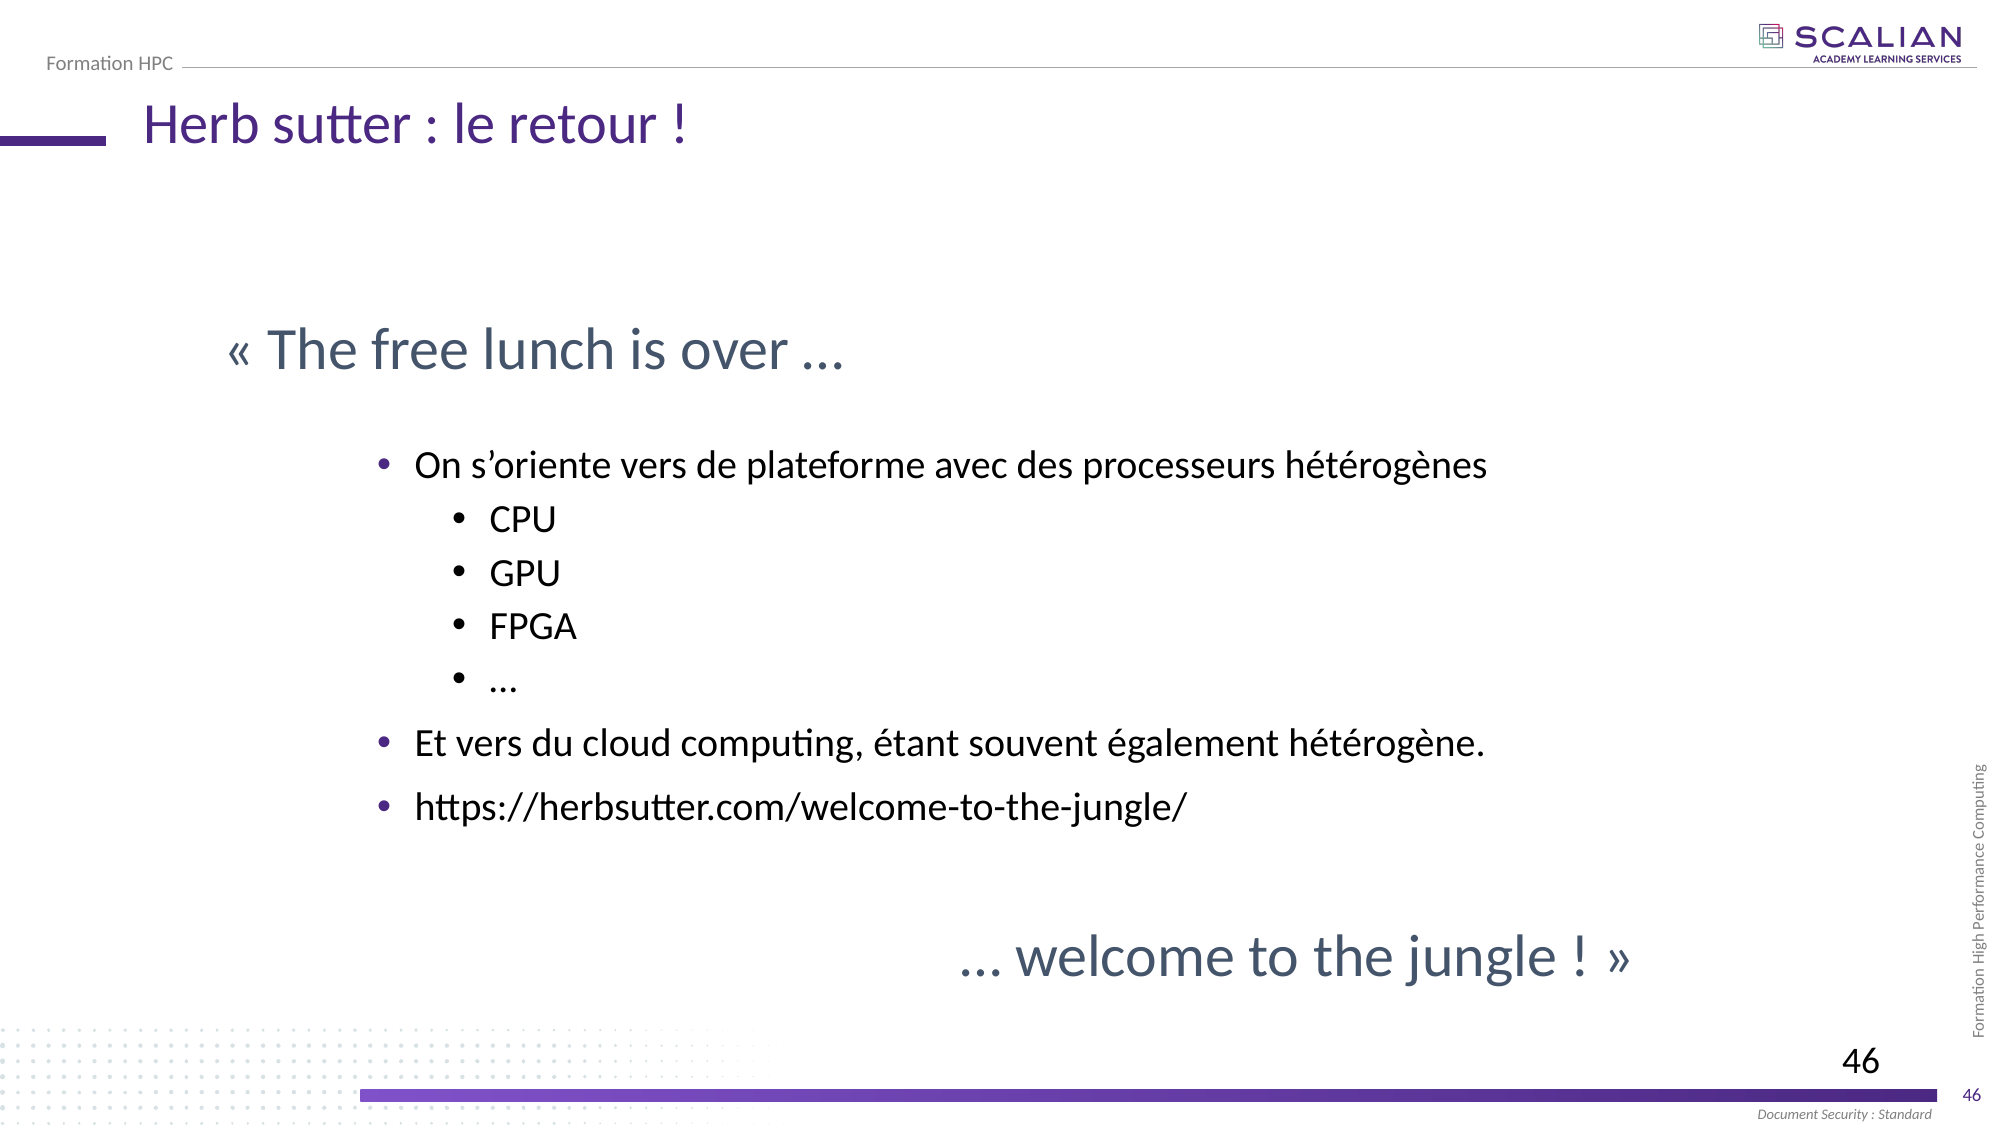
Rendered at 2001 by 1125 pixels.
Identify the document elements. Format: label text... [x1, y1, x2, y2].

list On s’oriente vers de plateforme avec des processeurs hétérogènes CPU GPU FPGA … Et vers du cloud computing, étant souvent également hétérogène. https://herbsutter.com/welcome-to-the-jungle/ [362, 437, 2000, 1125]
title Herb sutter : le retour ! [128, 85, 966, 140]
text_box … welcome to the jungle ! » [942, 871, 1677, 1033]
text_box « The free lunch is over … [205, 265, 1559, 426]
picture [1750, 68, 1971, 72]
slide_number 46 [1827, 1028, 2000, 1089]
picture [1750, 12, 1971, 67]
